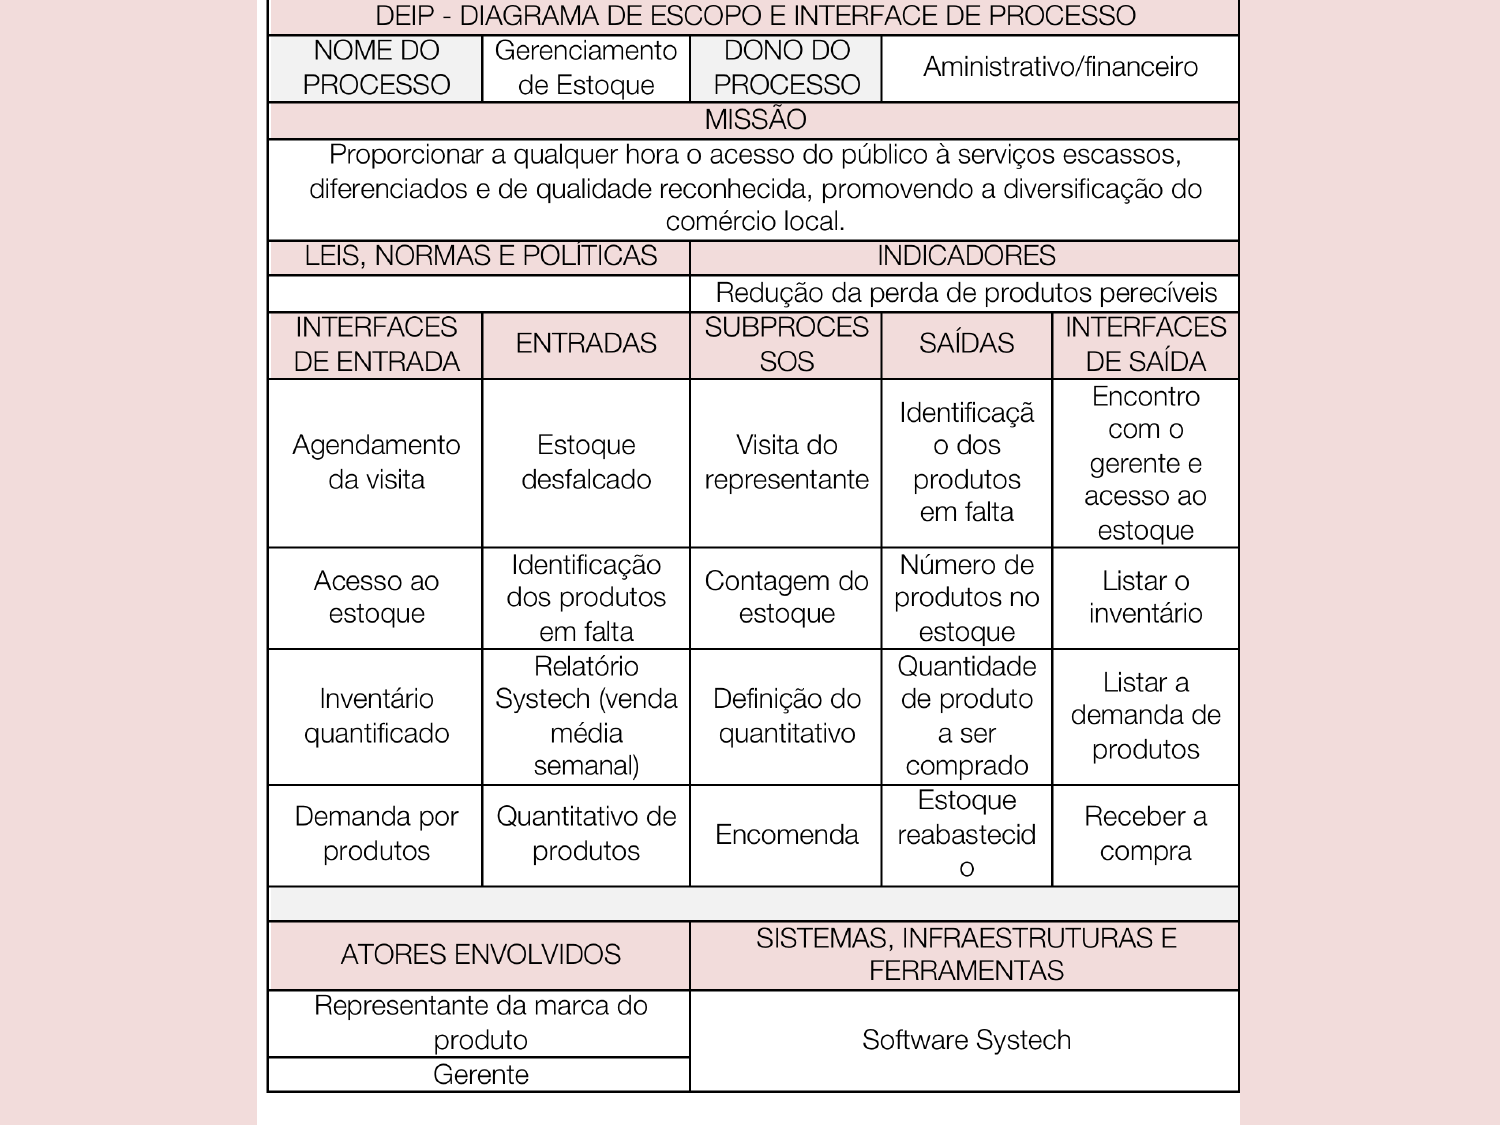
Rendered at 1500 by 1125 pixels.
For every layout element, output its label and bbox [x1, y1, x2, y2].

text_box [257, 0, 1241, 1125]
